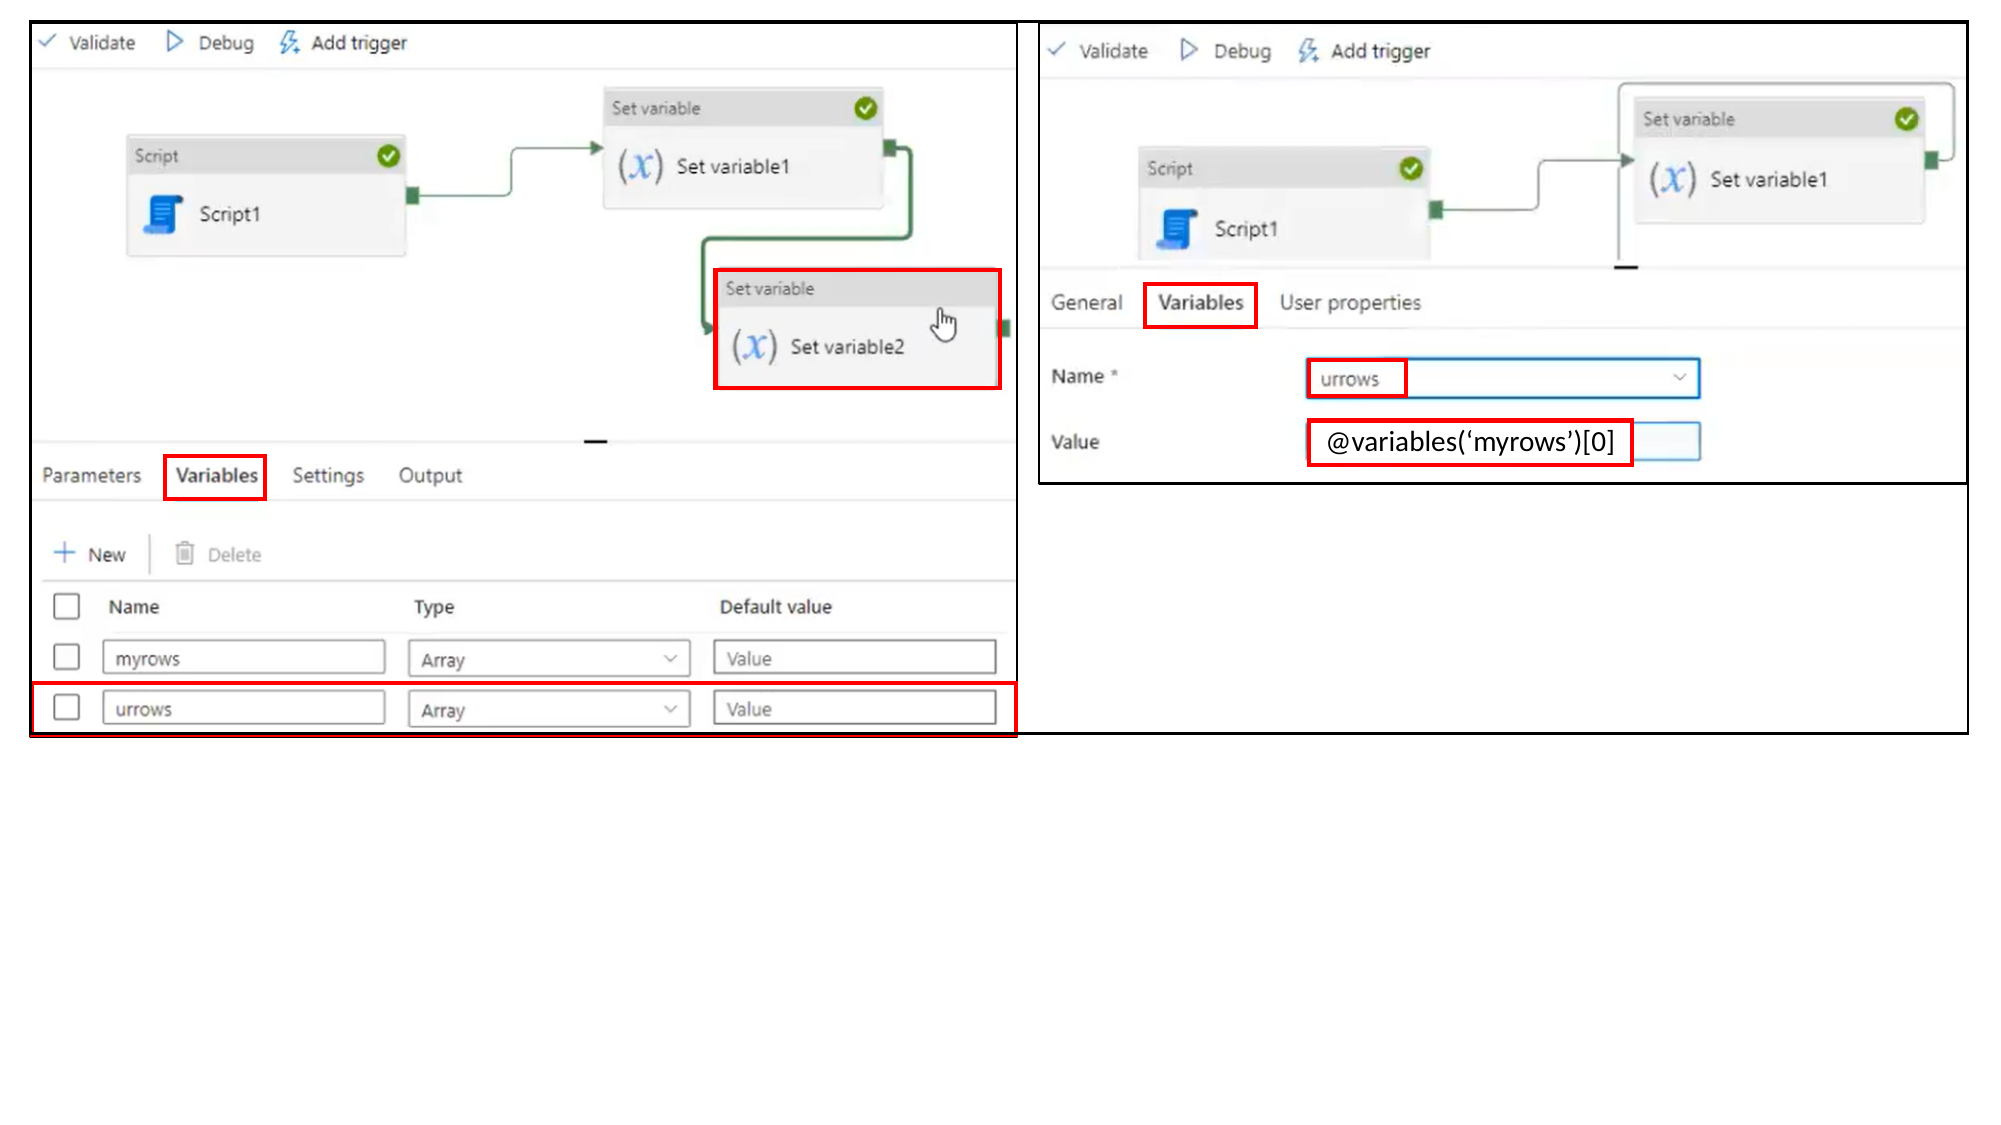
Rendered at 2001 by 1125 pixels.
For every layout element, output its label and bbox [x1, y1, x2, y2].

text_box [29, 21, 1969, 734]
picture [31, 23, 1016, 736]
picture [1040, 23, 1967, 483]
